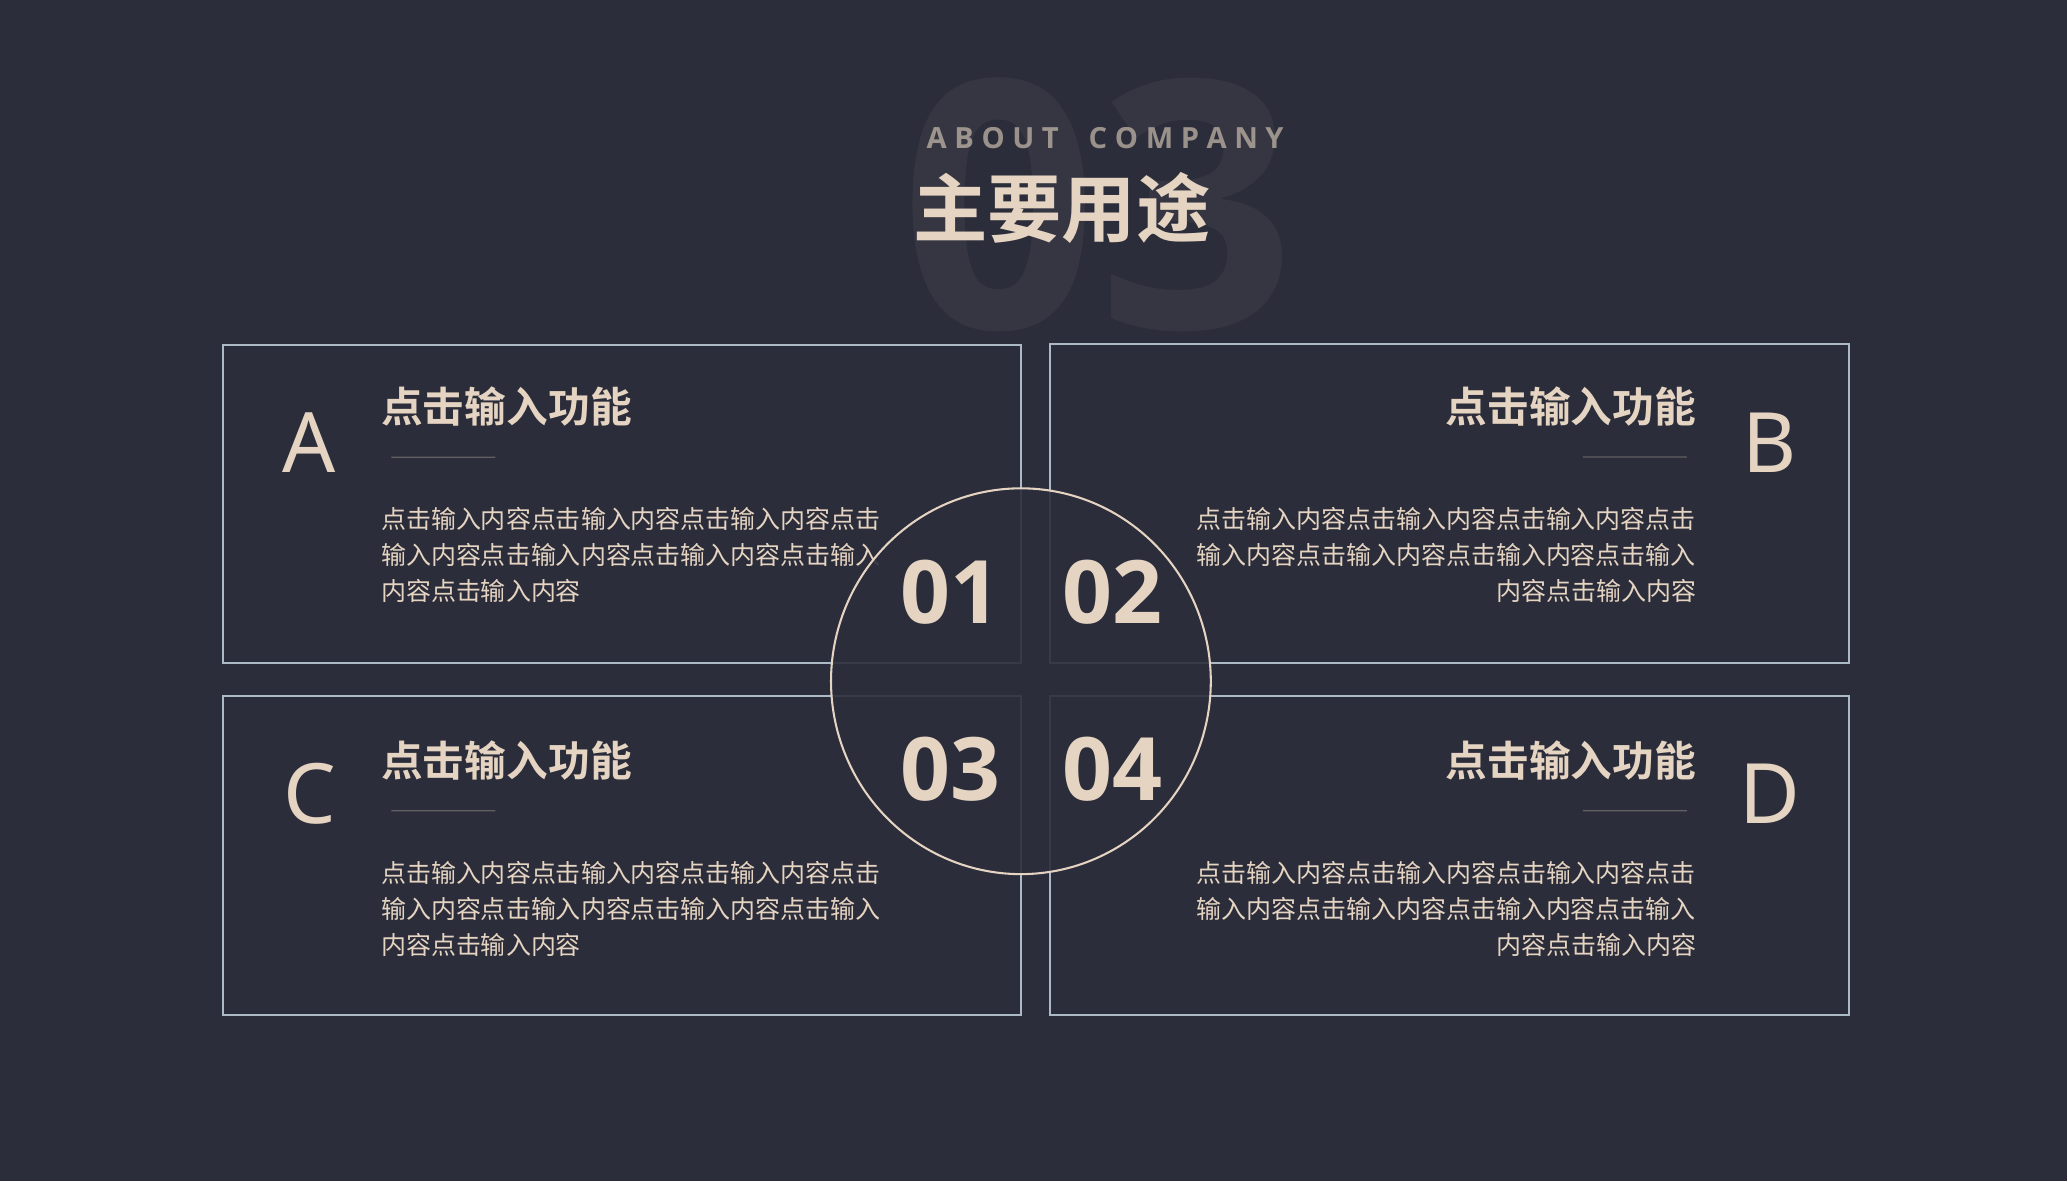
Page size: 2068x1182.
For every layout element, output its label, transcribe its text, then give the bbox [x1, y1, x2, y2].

text_box 04 [1054, 705, 1170, 826]
text_box 点击输入功能 [373, 379, 891, 440]
text_box [222, 696, 1022, 1015]
text_box 主要用途 [816, 165, 1308, 273]
text_box [222, 344, 1022, 663]
text_box 点击输入内容点击输入内容点击输入内容点击输入内容点击输入内容点击输入内容点击输入内容点击输入内容 [373, 843, 891, 967]
text_box C [275, 732, 344, 848]
text_box B [1735, 381, 1805, 497]
text_box 点击输入功能 [373, 732, 865, 793]
text_box [1050, 344, 1849, 663]
text_box 02 [1054, 528, 1170, 649]
text_box D [1731, 732, 1808, 848]
text_box 03 [892, 273, 1304, 406]
text_box 点击输入功能 [1187, 378, 1704, 439]
text_box A B O U T C O M P A N Y [918, 111, 1292, 163]
text_box 03 [892, 0, 1304, 165]
text_box A [275, 381, 344, 497]
text_box 03 [893, 705, 1009, 826]
text_box 01 [893, 528, 1009, 649]
text_box [831, 488, 1211, 875]
text_box 点击输入内容点击输入内容点击输入内容点击输入内容点击输入内容点击输入内容点击输入内容点击输入内容 [1187, 843, 1704, 967]
text_box 点击输入内容点击输入内容点击输入内容点击输入内容点击输入内容点击输入内容点击输入内容点击输入内容 [373, 490, 891, 614]
text_box 点击输入内容点击输入内容点击输入内容点击输入内容点击输入内容点击输入内容点击输入内容点击输入内容 [1187, 490, 1704, 613]
text_box 点击输入功能 [1187, 732, 1704, 793]
text_box [1050, 696, 1849, 1015]
